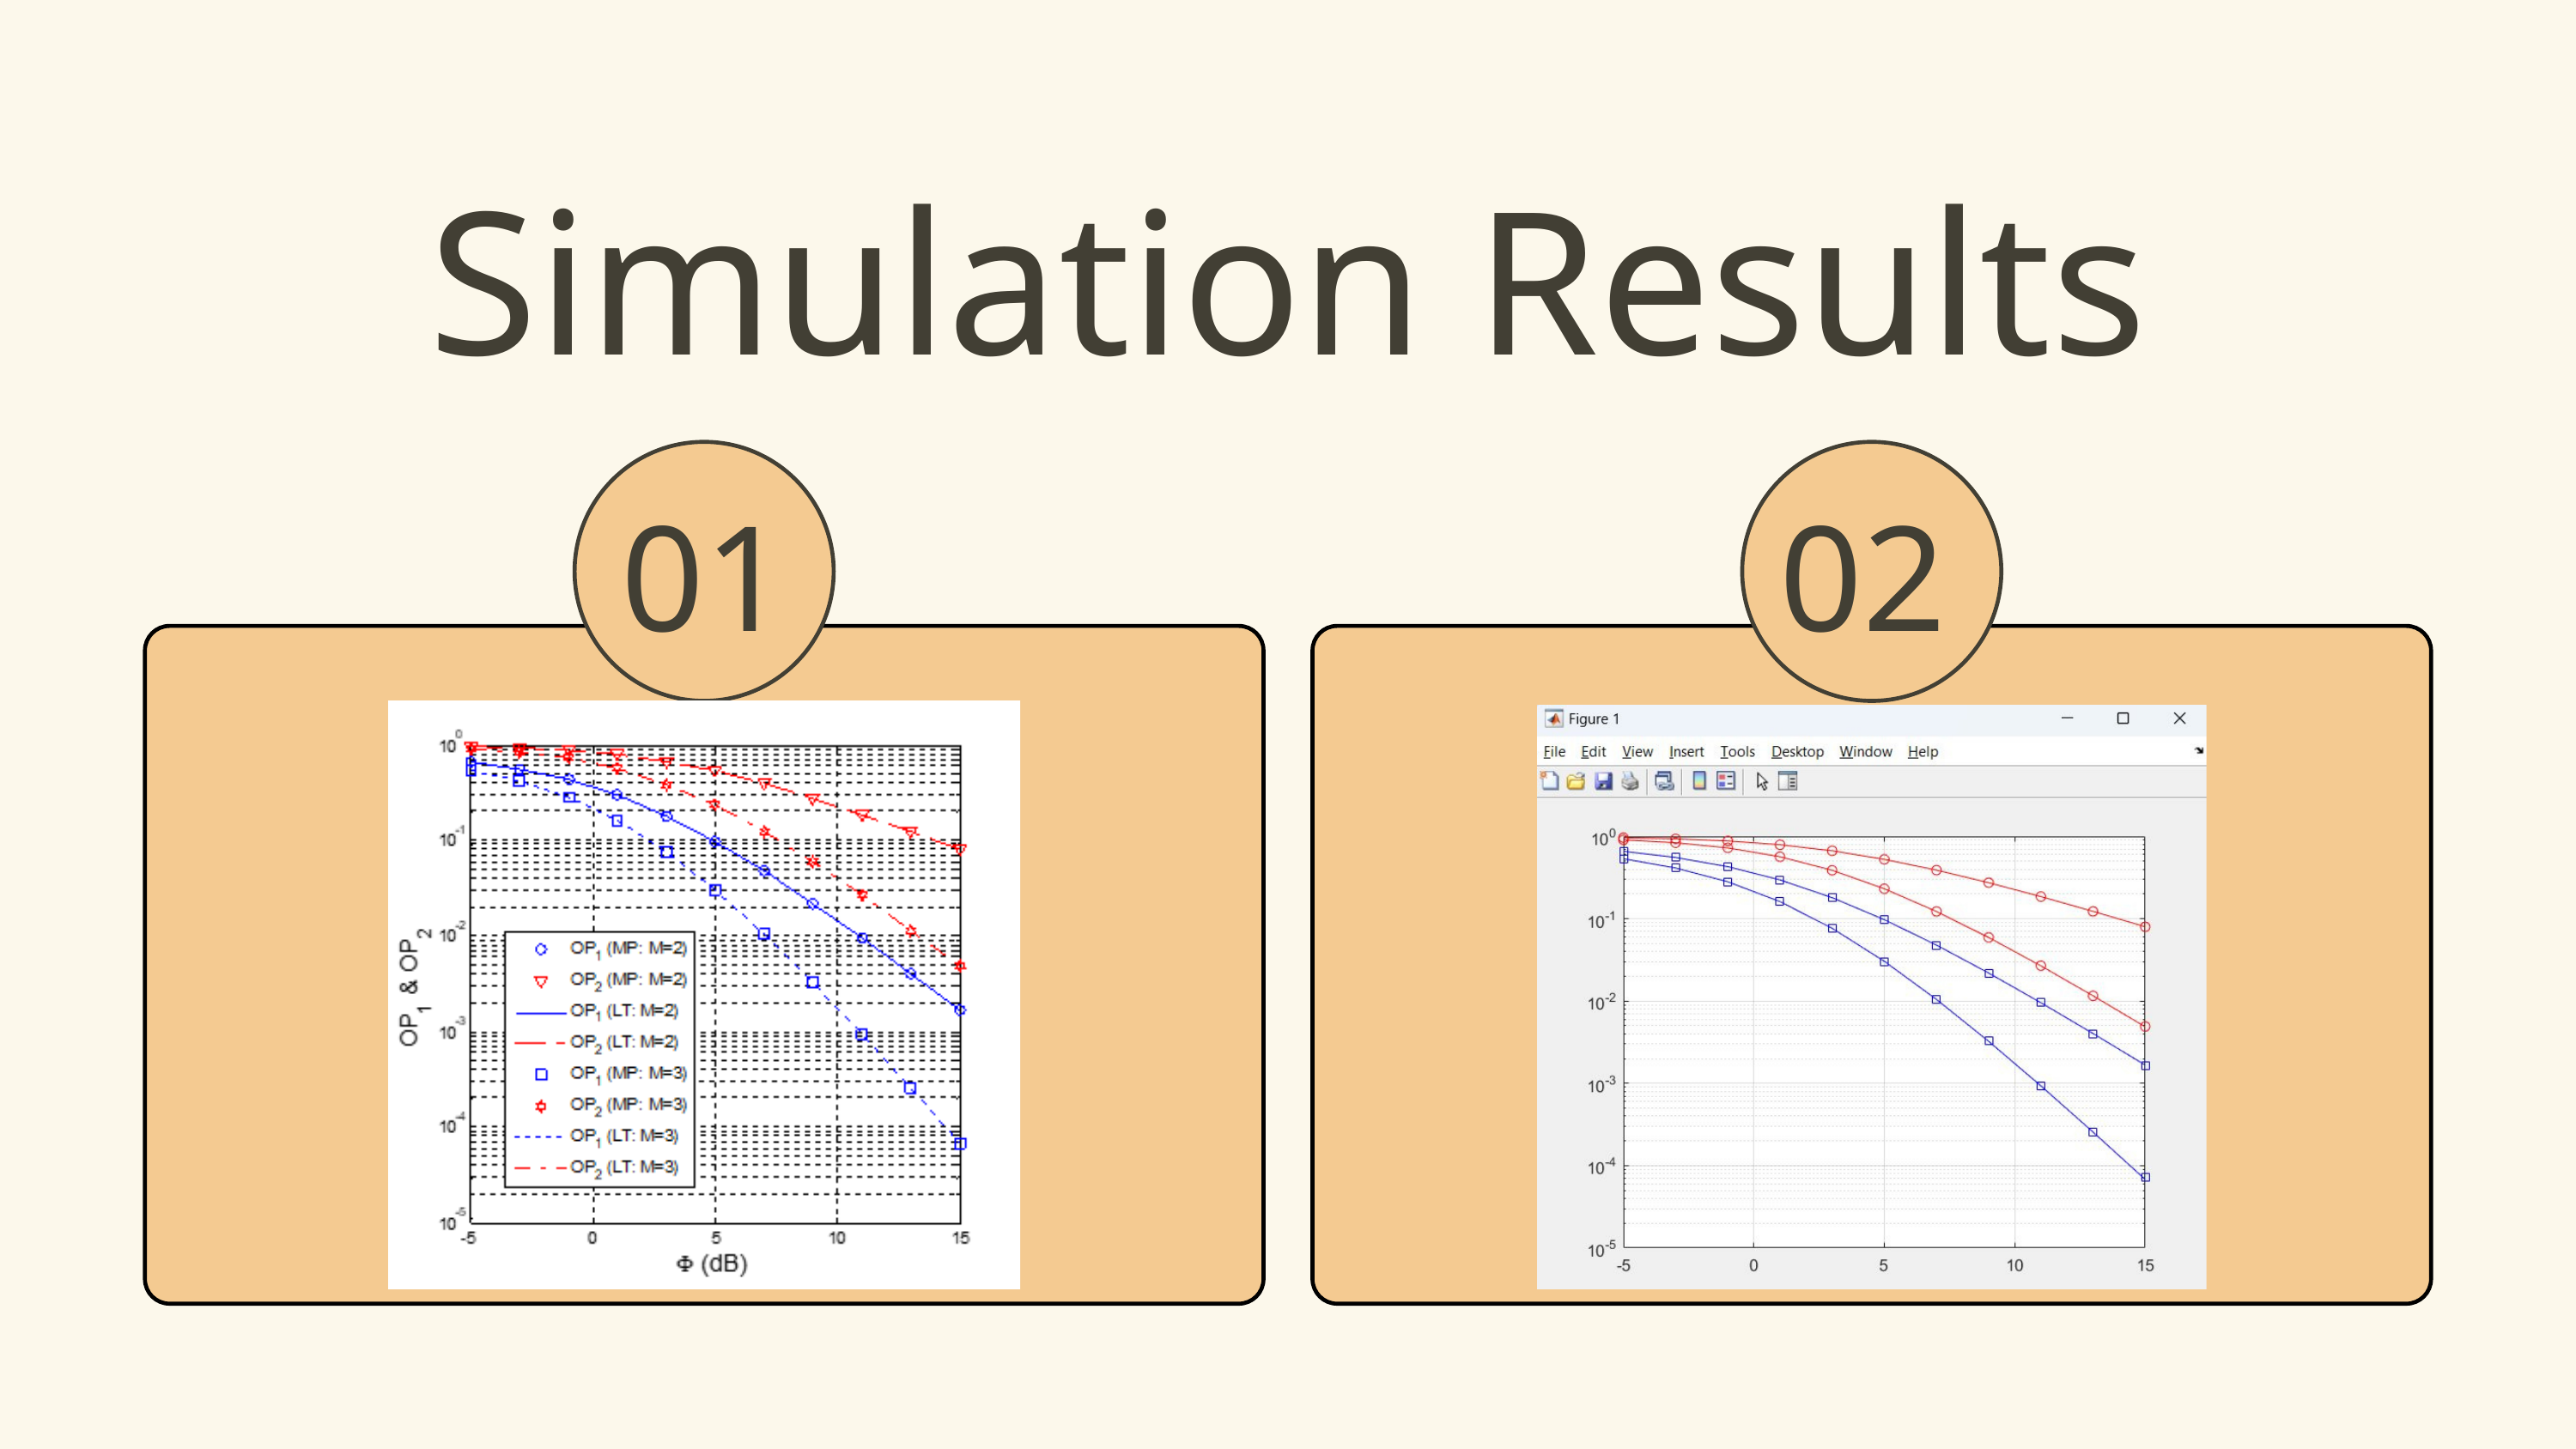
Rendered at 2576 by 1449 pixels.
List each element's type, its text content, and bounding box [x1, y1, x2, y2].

text_box Simulation Results [144, 142, 2432, 395]
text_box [1312, 625, 2432, 1304]
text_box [1741, 441, 2002, 701]
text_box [574, 441, 835, 701]
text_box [144, 625, 1264, 1304]
